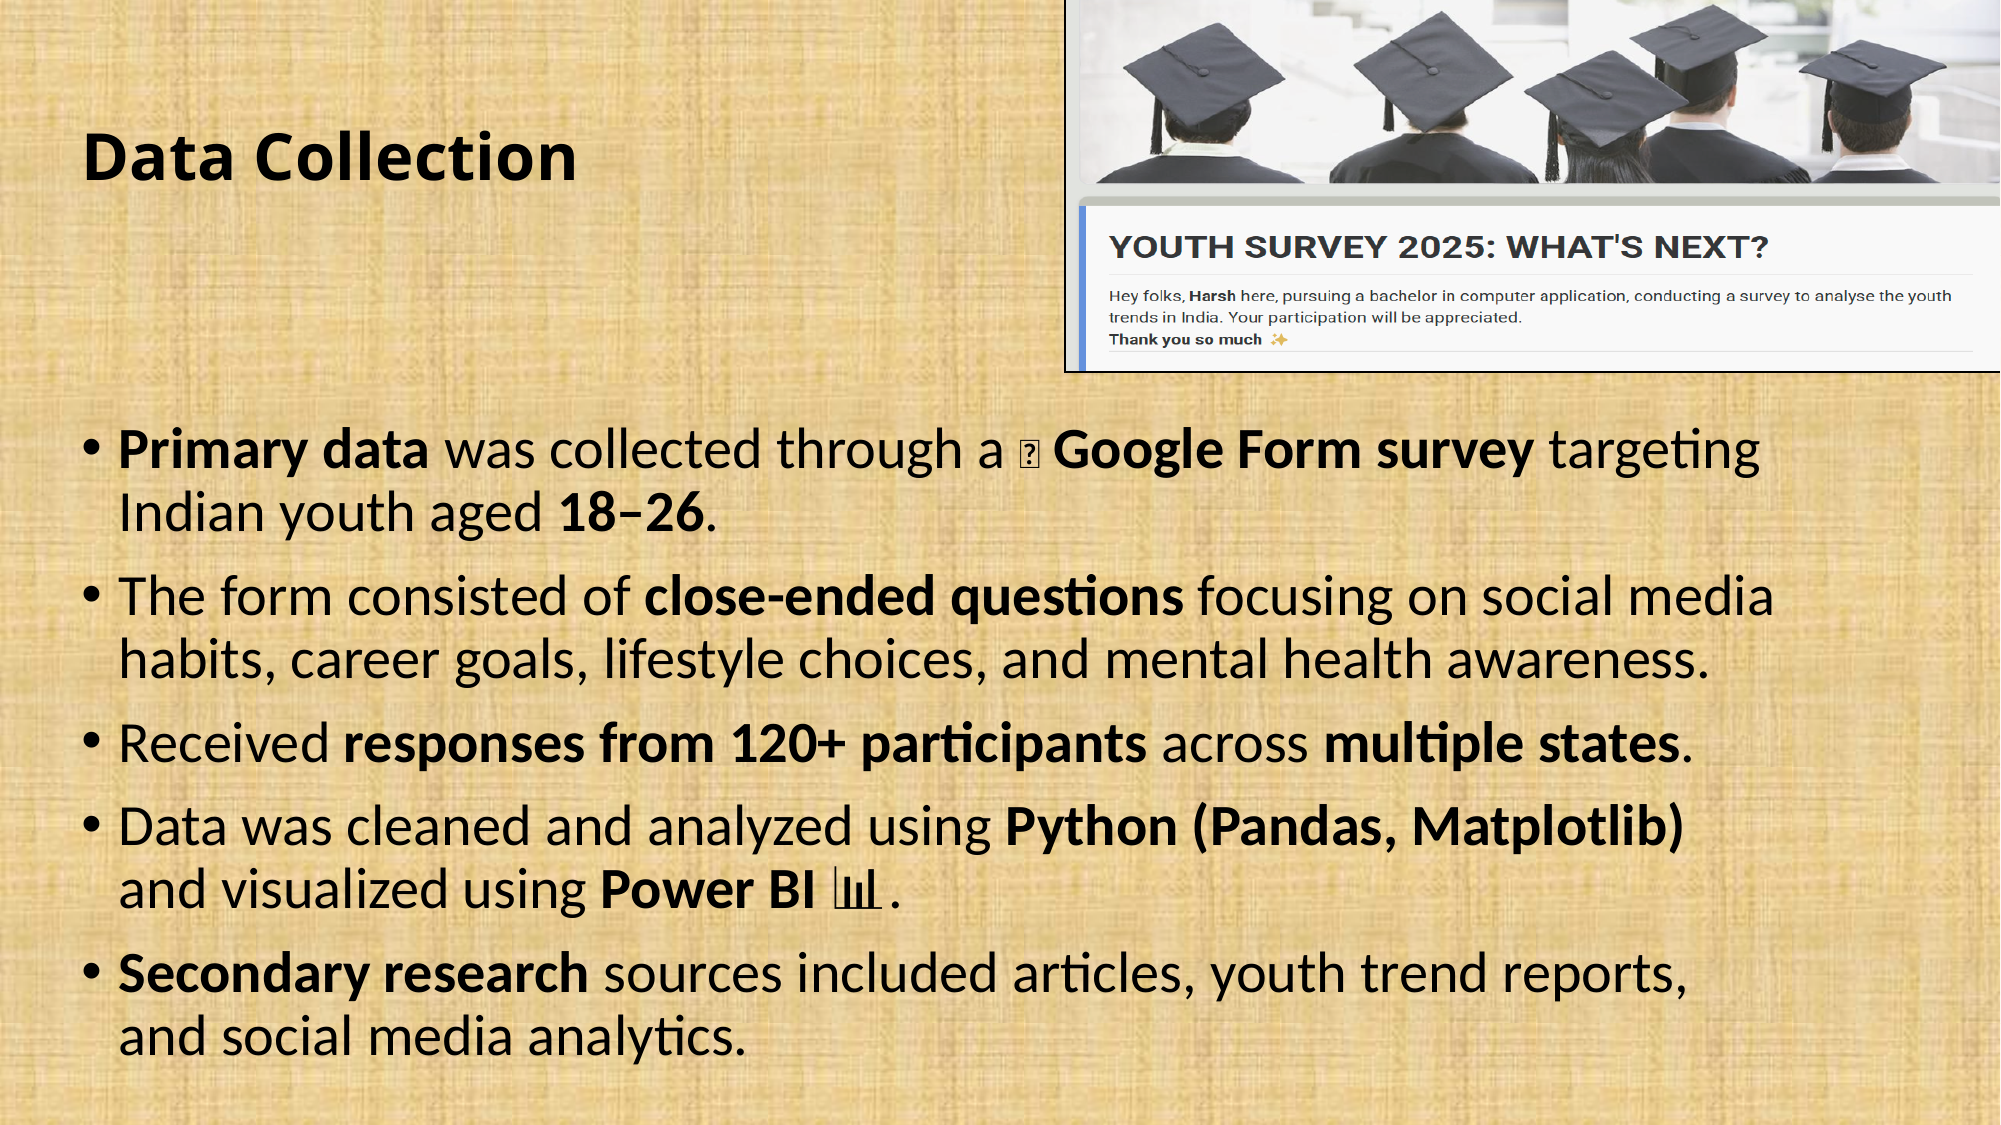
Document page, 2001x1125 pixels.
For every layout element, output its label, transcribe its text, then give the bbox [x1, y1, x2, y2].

picture [0, 0, 2001, 1125]
title Data Collection [66, 114, 597, 205]
list Primary data was collected through a 🌐 Google Form survey targeting Indian youth aged 18–26. The form consisted of close-ended questions focusing on social media habits, career goals, lifestyle choices, and mental health awareness. Received responses from 120+ participants across multiple states. Data was cleaned and analyzed using Python (Pandas, Matplotlib) and visualized using Power BI 📊. Secondary research sources included articles, youth trend reports, and social media analytics. [66, 411, 1792, 1125]
